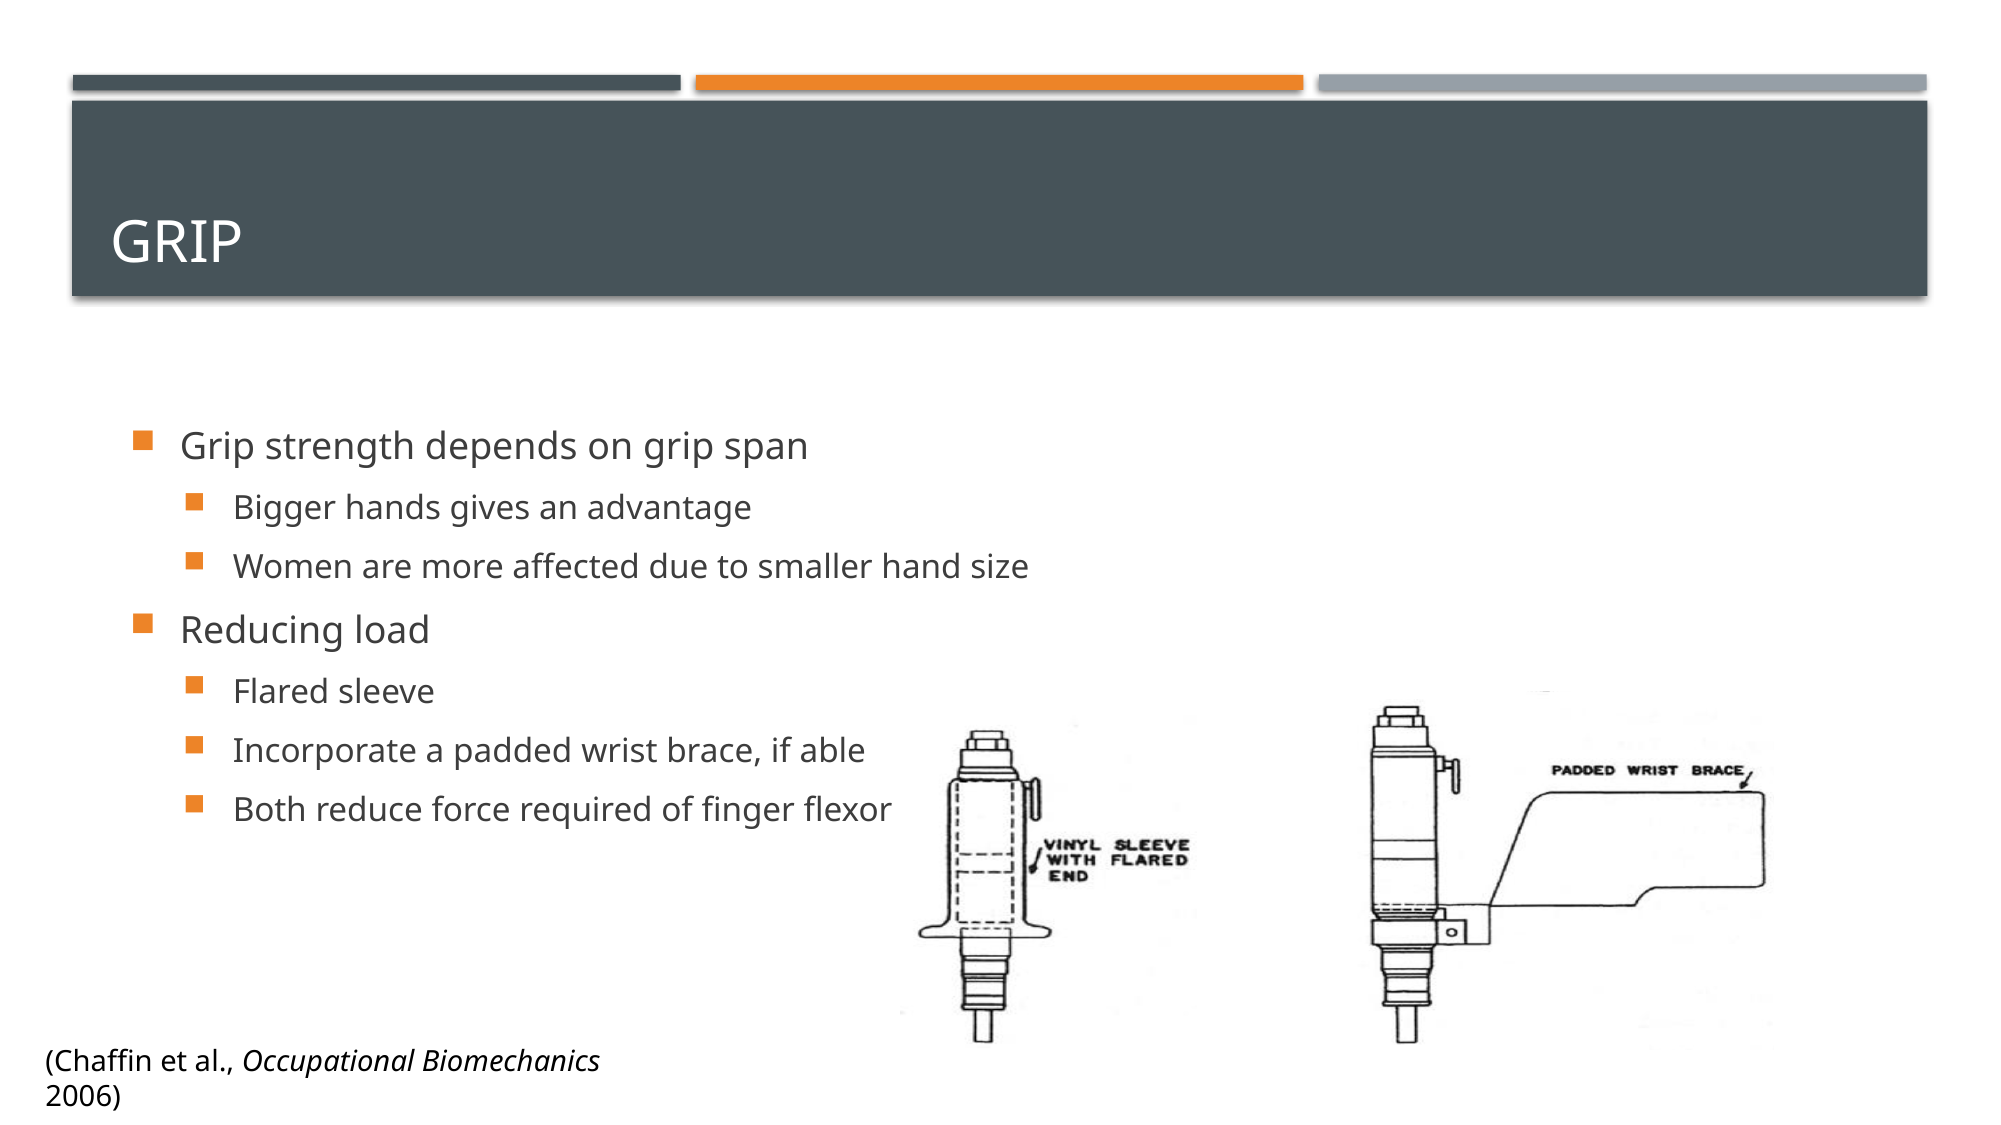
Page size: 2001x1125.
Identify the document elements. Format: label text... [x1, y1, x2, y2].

text_box (Chaffin et al., Occupational Biomechanics 2006) [30, 1035, 650, 1120]
title grip [95, 115, 1905, 282]
text_box Grip strength depends on grip span Bigger hands gives an advantage Women are more affected due to smaller hand size Reducing load Flared sleeve Incorporate a padded wrist brace, if able Both reduce force required of finger flexors [114, 352, 1924, 957]
picture [891, 714, 1198, 1051]
picture [1339, 690, 1774, 1051]
